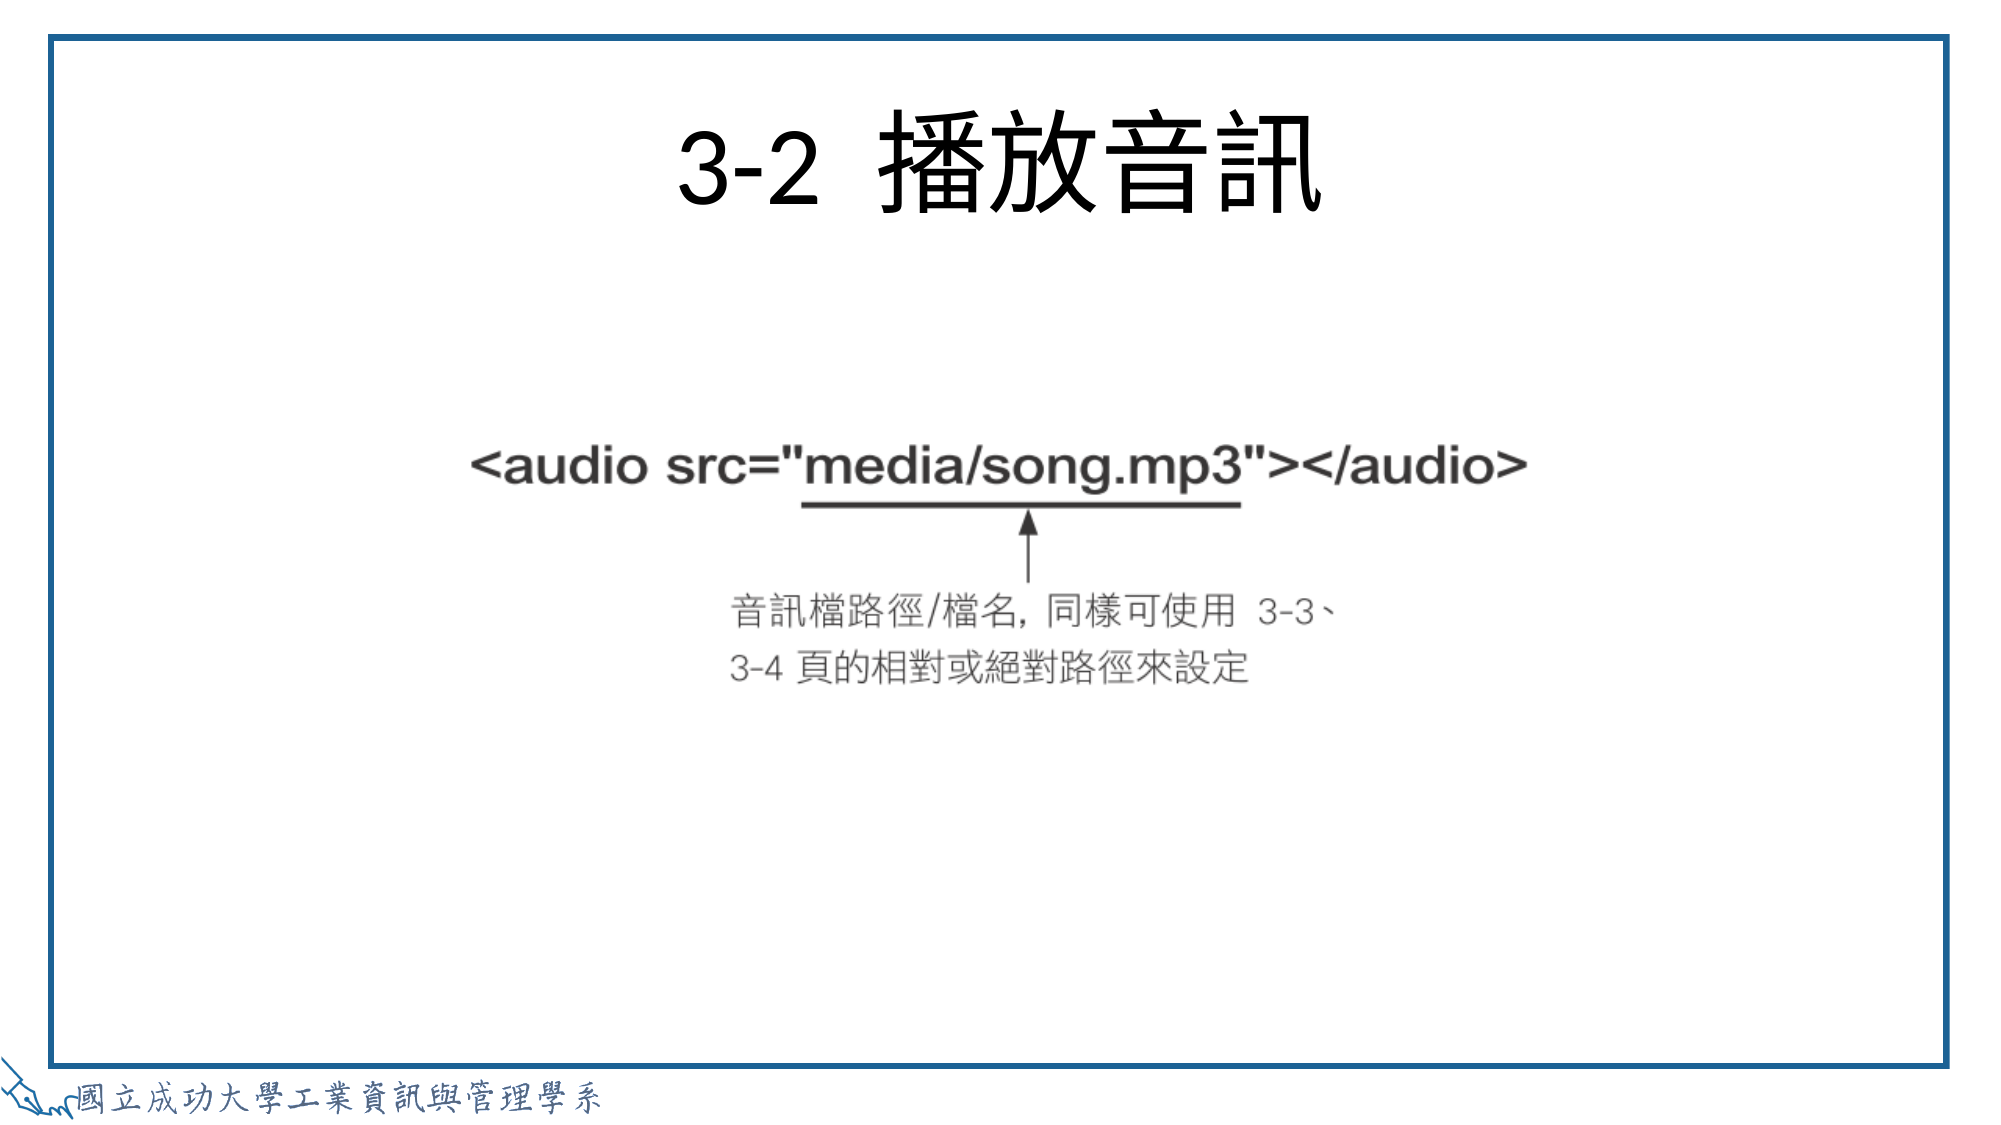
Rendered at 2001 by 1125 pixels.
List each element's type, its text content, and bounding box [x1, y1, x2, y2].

title 3-2 播放音訊 [137, 59, 1863, 278]
picture [0, 1049, 80, 1125]
picture [467, 432, 1532, 693]
